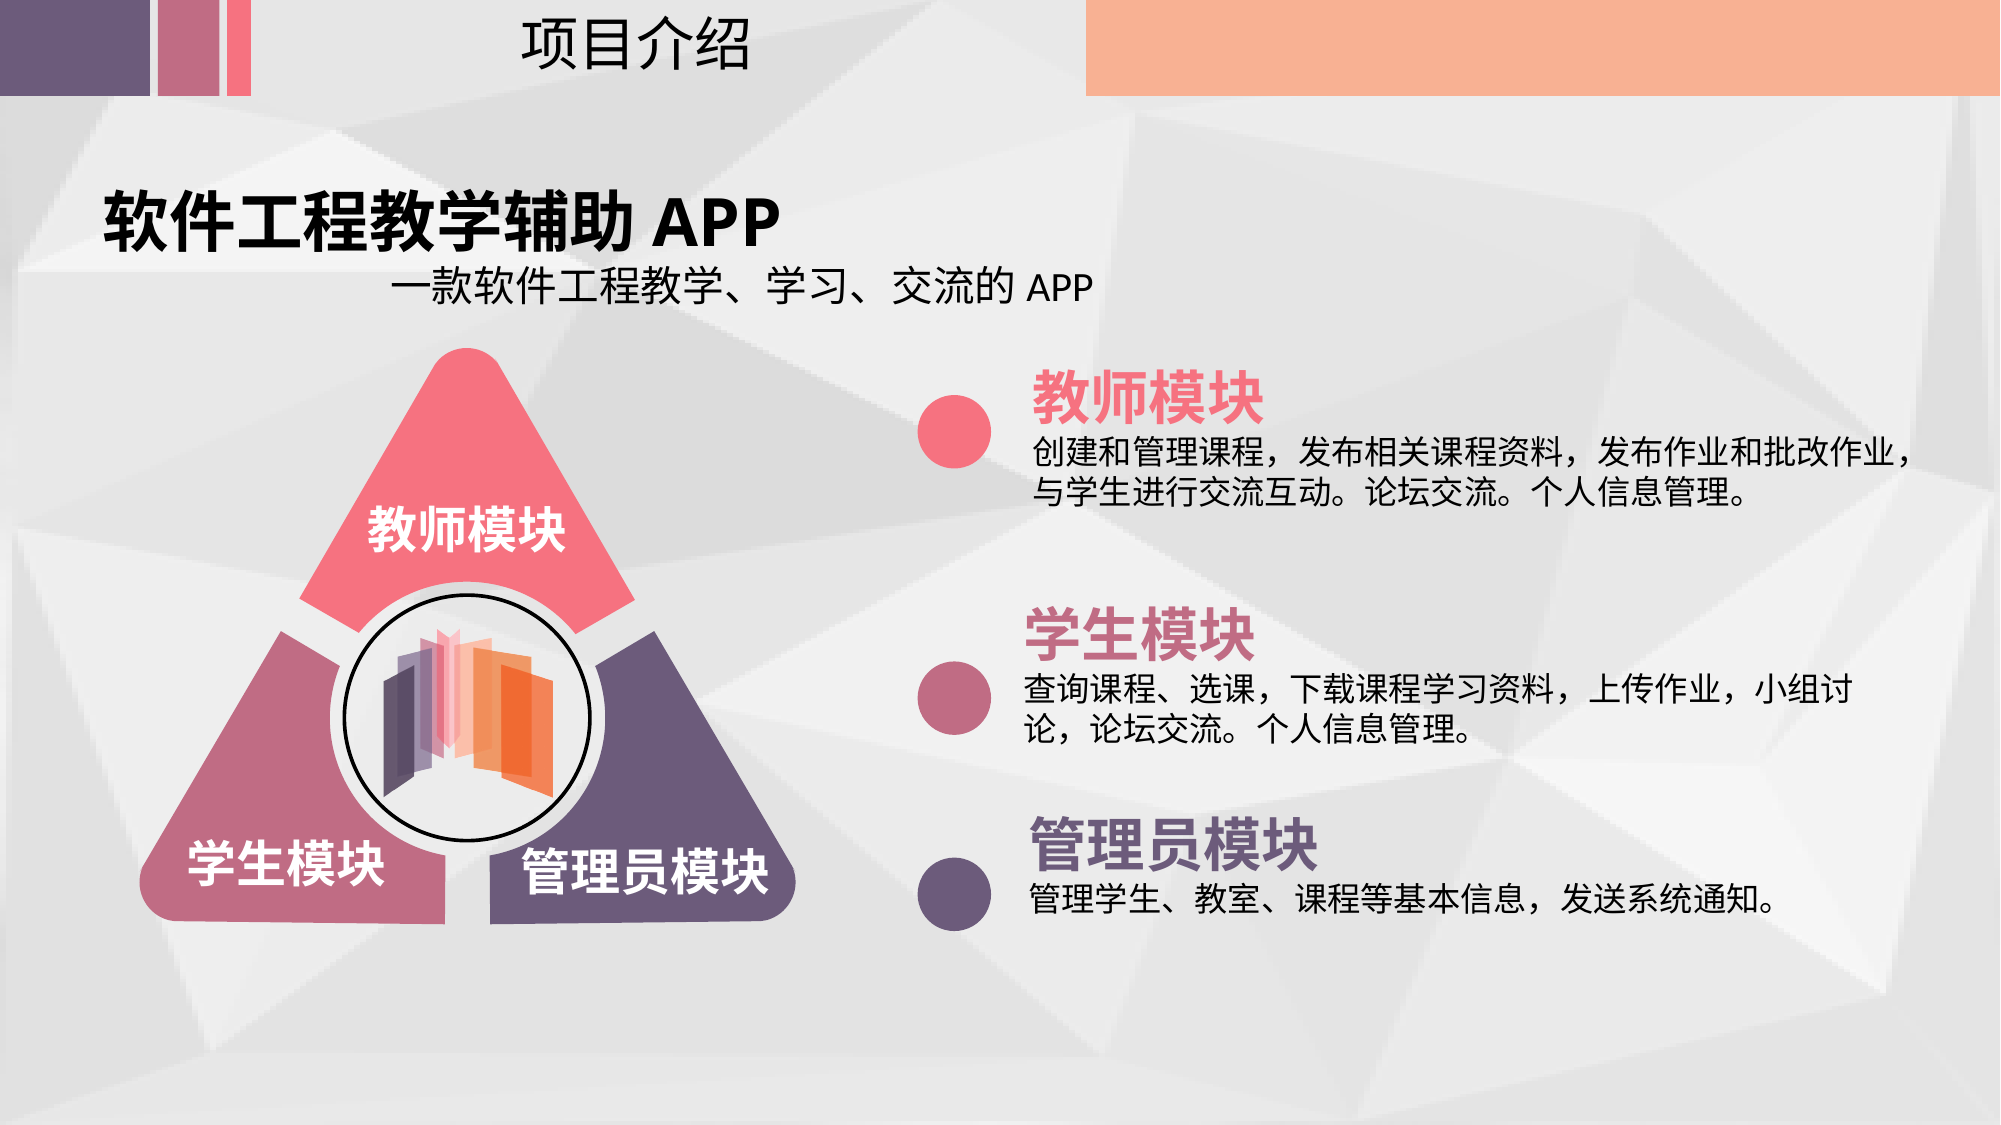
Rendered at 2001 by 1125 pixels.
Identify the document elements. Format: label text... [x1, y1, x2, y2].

text_box 项目介绍 [505, 0, 769, 85]
text_box [0, 0, 150, 96]
text_box [1086, 0, 2000, 96]
text_box 软件工程教学辅助APP 一款软件工程教学、学习、交流的APP [87, 172, 1158, 317]
picture [0, 0, 2001, 1125]
text_box [227, 0, 251, 96]
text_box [125, 347, 1926, 999]
text_box [157, 0, 220, 96]
